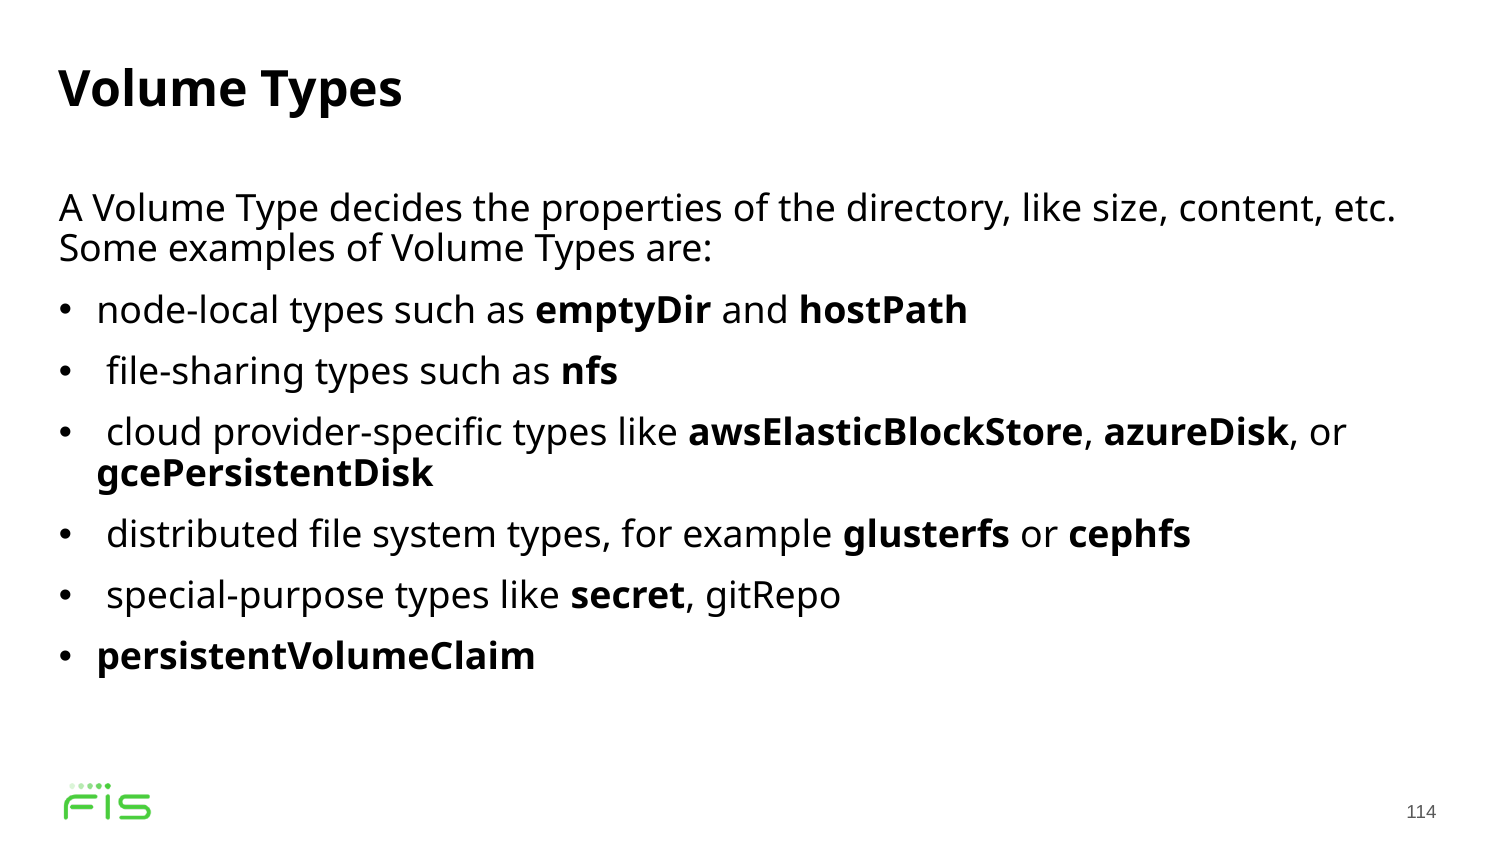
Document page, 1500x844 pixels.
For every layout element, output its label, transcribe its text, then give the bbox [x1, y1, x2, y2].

picture [58, 780, 154, 823]
text_box Volume Types [43, 55, 1450, 150]
text_box A Volume Type decides the properties of the directory, like size, content, etc. Some examples of Volume Types are: node-local types such as emptyDir and hostPath file-sharing types such as nfs cloud provider-specific types like awsElasticBlockStore, azureDisk, or gcePersistentDisk distributed file system types, for example glusterfs or cephfs special-purpose types like secret, gitRepo persistentVolumeClaim [43, 181, 1463, 718]
slide_number 114 [1359, 800, 1437, 823]
